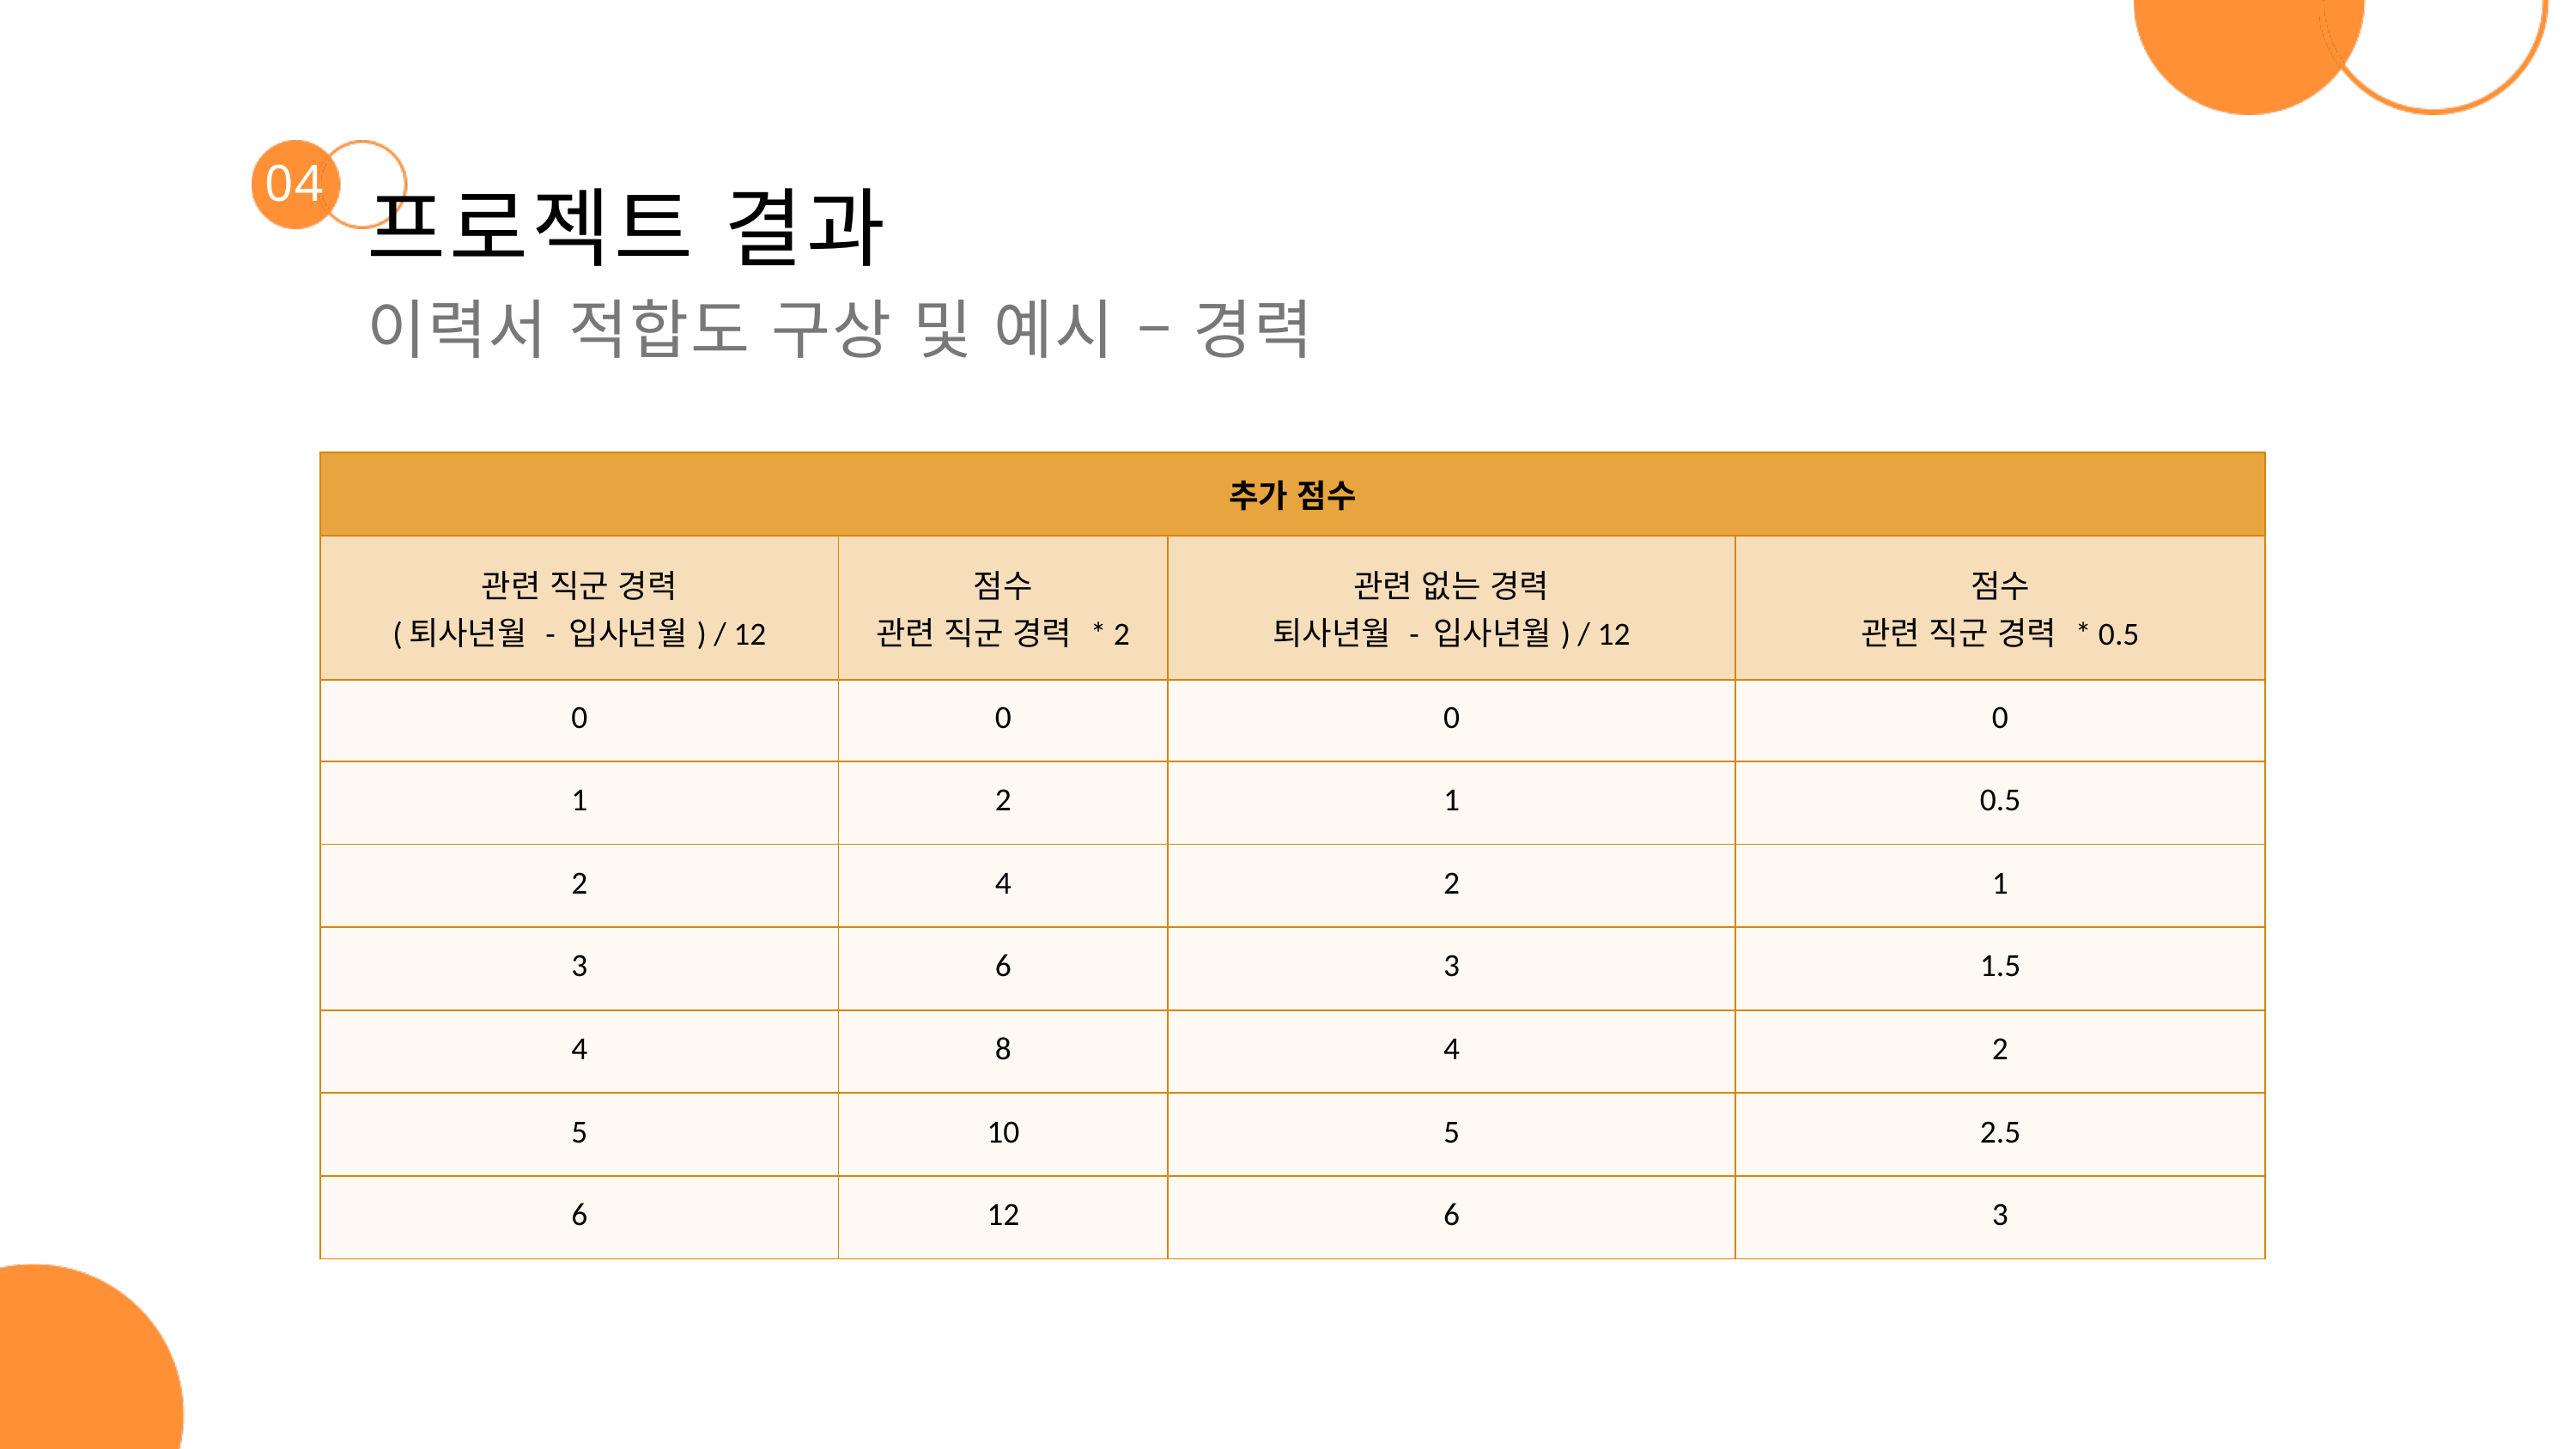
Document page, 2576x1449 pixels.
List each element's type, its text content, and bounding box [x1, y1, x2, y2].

table_header 추가 점수 [321, 453, 2264, 535]
table_cell 5 [321, 1094, 838, 1175]
table_cell 2 [1169, 845, 1735, 926]
table_cell 6 [321, 1177, 838, 1258]
table_cell 1 [1736, 845, 2264, 926]
table_cell 2 [321, 845, 838, 926]
table_cell 관련 직군 경력 (퇴사년월 - 입사년월) / 12 [321, 537, 838, 679]
table_cell 6 [839, 928, 1167, 1009]
table_cell 0 [321, 681, 838, 761]
table_cell 점수 관련 직군 경력 * 0.5 [1736, 537, 2264, 679]
table_cell 0.5 [1736, 762, 2264, 844]
table_cell 0 [1736, 681, 2264, 761]
table_cell 4 [839, 845, 1167, 926]
table_cell 4 [321, 1011, 838, 1092]
table_cell 3 [1169, 928, 1735, 1009]
table_cell 4 [1169, 1011, 1735, 1092]
picture [252, 139, 409, 229]
table_cell 2.5 [1736, 1094, 2264, 1175]
table_cell 3 [1736, 1177, 2264, 1258]
table_cell 점수 관련 직군 경력 * 2 [839, 537, 1167, 679]
table_cell 10 [839, 1094, 1167, 1175]
text_box 프로젝트 결과 [367, 197, 1170, 276]
table_cell 1 [321, 762, 838, 844]
table_cell 관련 없는 경력 퇴사년월 - 입사년월) / 12 [1169, 537, 1735, 679]
table_cell 1 [1169, 762, 1735, 844]
table_cell 12 [839, 1177, 1167, 1258]
table_cell 6 [1169, 1177, 1735, 1258]
table_cell 3 [321, 928, 838, 1009]
picture [0, 1264, 185, 1449]
table_cell 2 [839, 762, 1167, 844]
text_box 이력서 적합도 구상 및 예시 – 경력 [367, 306, 1428, 366]
table_cell 8 [839, 1011, 1167, 1092]
table_cell 0 [1169, 681, 1735, 761]
picture [2134, 0, 2550, 115]
table_cell 5 [1169, 1094, 1735, 1175]
table_cell 2 [1736, 1011, 2264, 1092]
table_cell 1.5 [1736, 928, 2264, 1009]
table_cell 0 [839, 681, 1167, 761]
